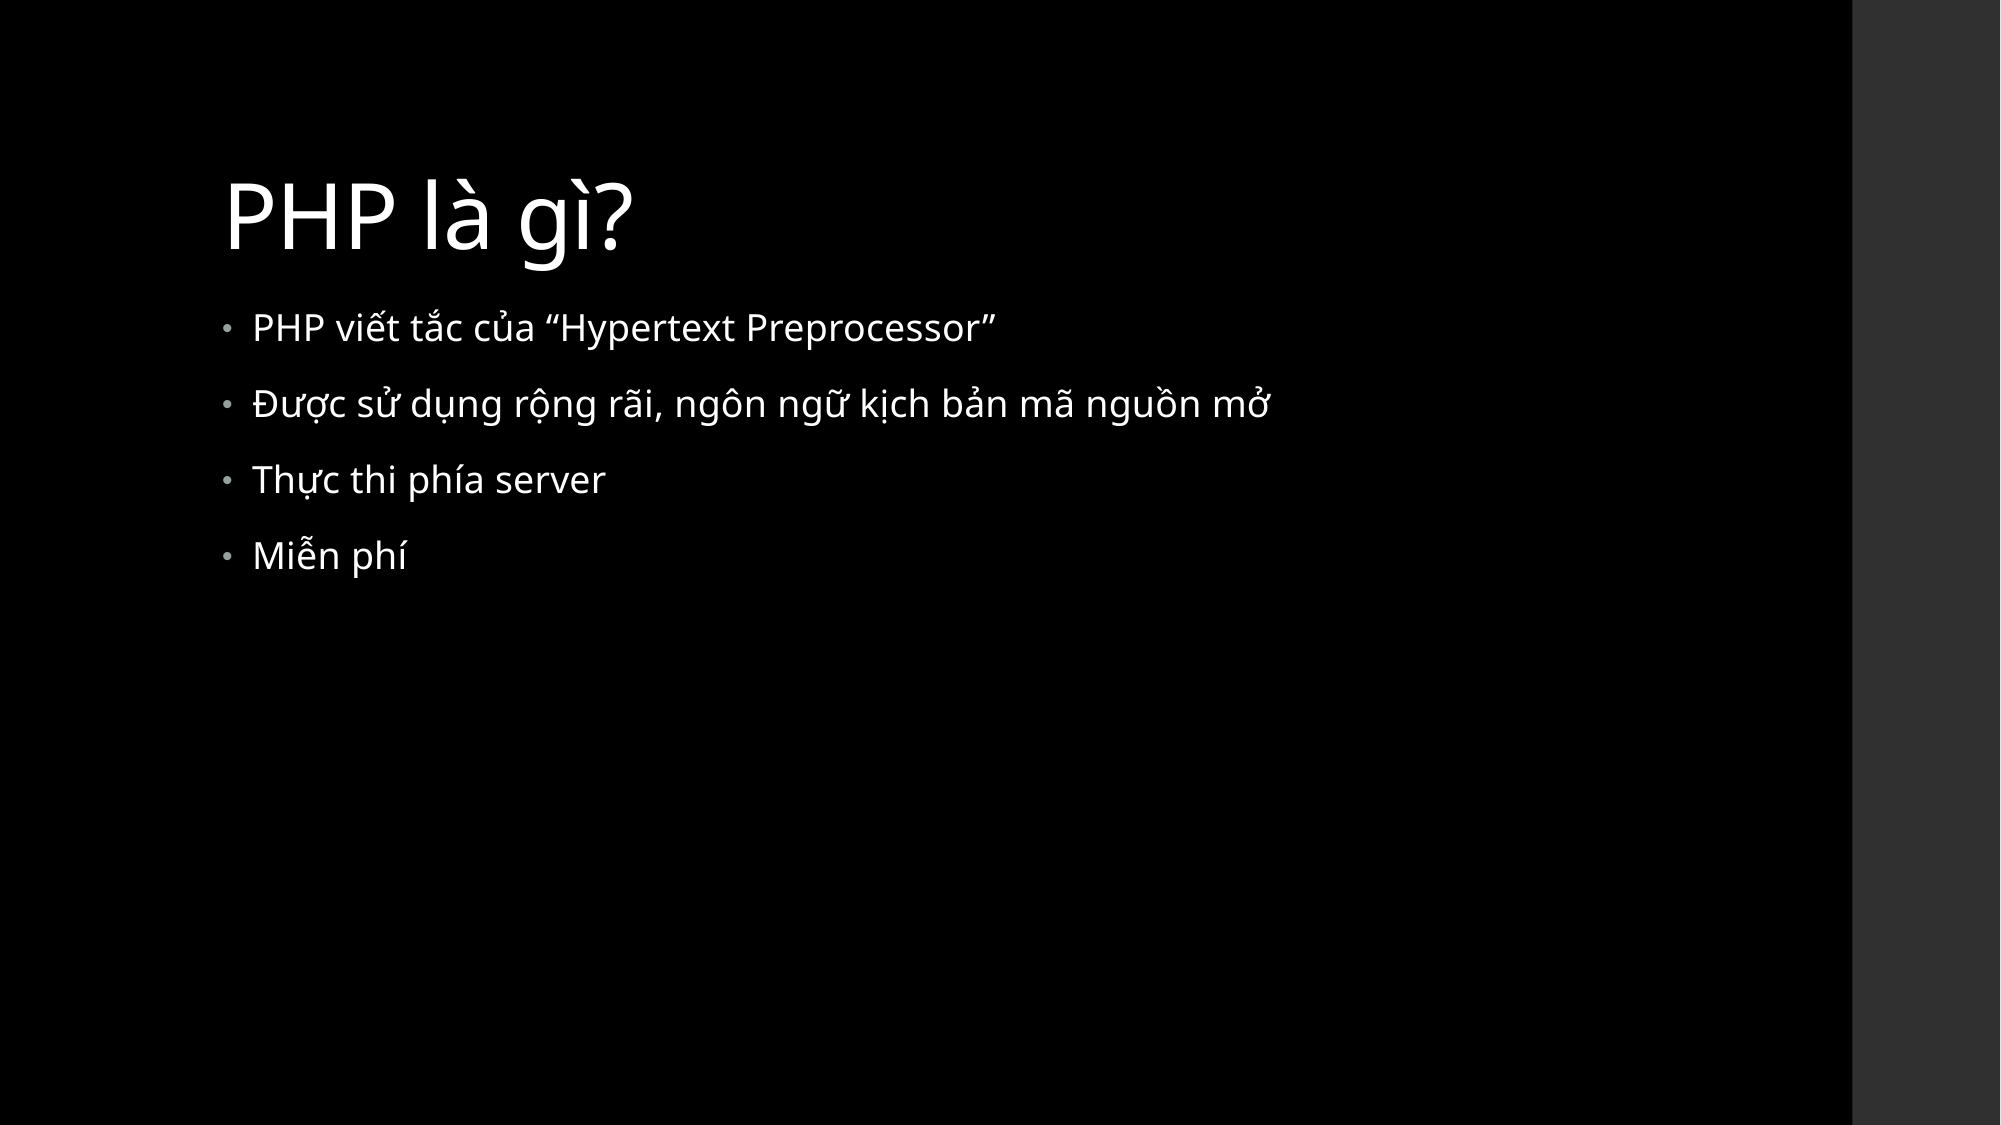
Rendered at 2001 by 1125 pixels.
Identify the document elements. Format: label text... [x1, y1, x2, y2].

title PHP là gì? [206, 60, 1797, 278]
list PHP viết tắc của “Hypertext Preprocessor” Được sử dụng rộng rãi, ngôn ngữ kịch bản mã nguồn mở Thực thi phía server Miễn phí [206, 299, 1617, 1014]
